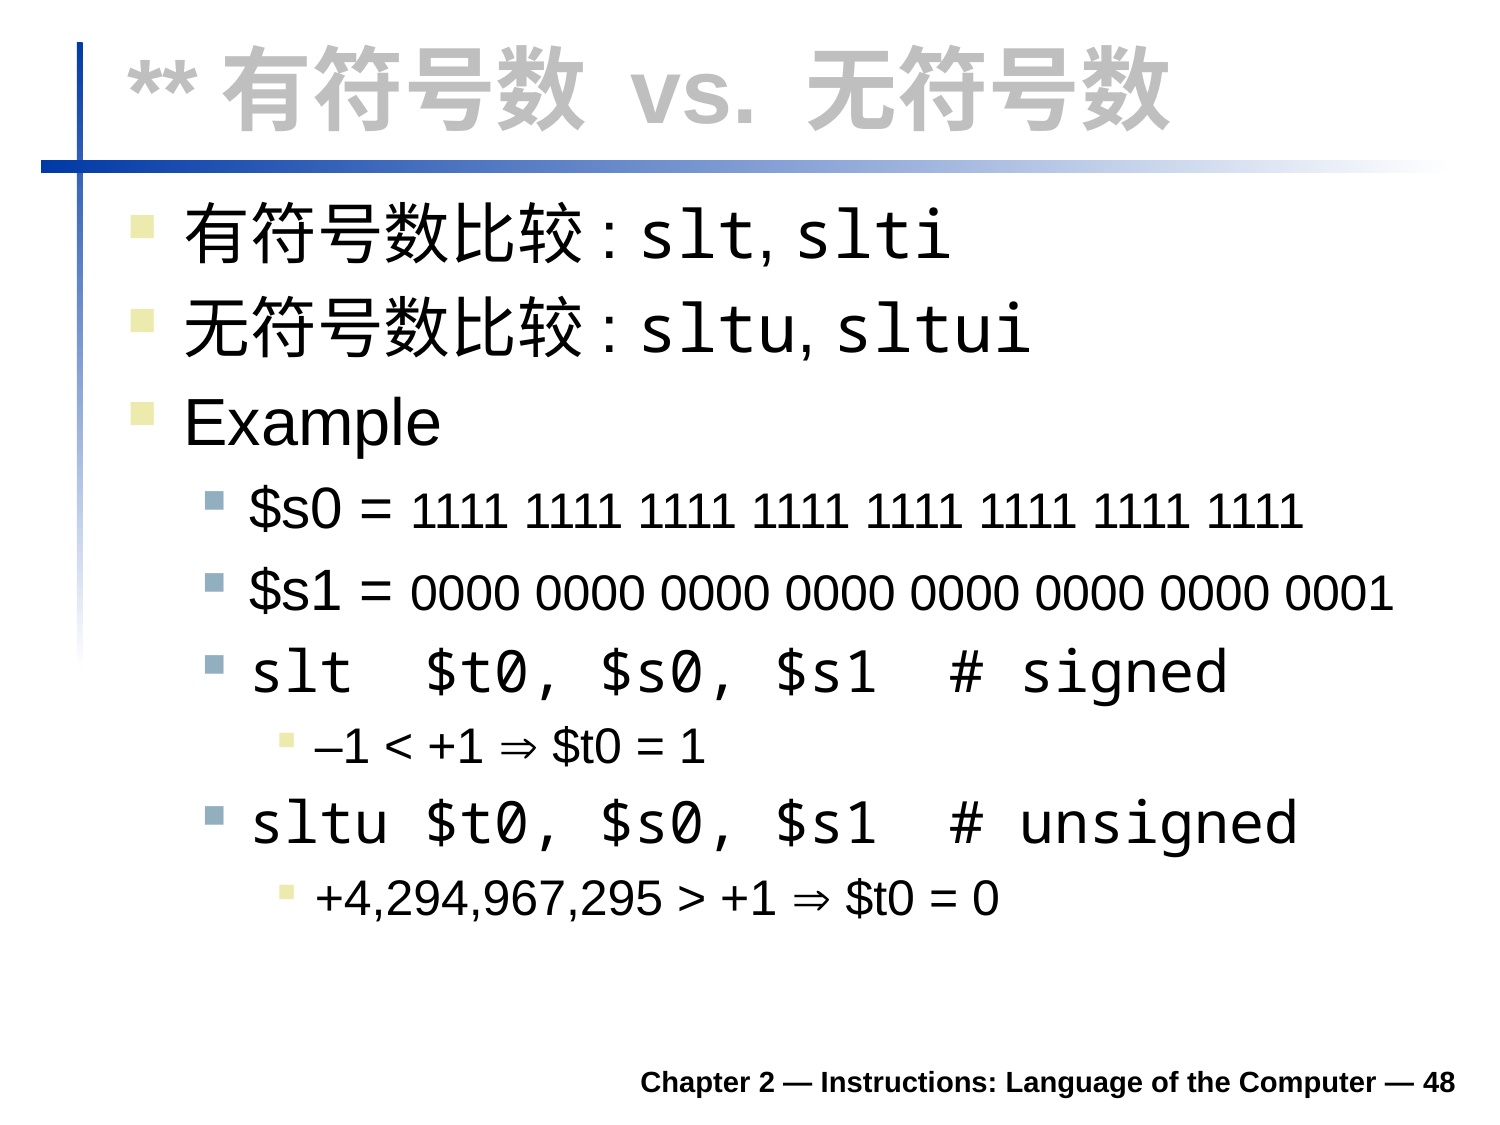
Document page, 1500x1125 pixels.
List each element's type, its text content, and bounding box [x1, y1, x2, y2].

footer Chapter 2 — Instructions: Language of the Computer — 48 [277, 1046, 1471, 1106]
title **有符号数 vs. 无符号数 [111, 0, 1468, 150]
list 有符号数比较: slt, slti 无符号数比较: sltu, sltui Example $s0 = 1111 1111 1111 1111 1111 1111 1111 1111 $s1 = 0000 0000 0000 0000 0000 0000 0000 0001 slt $t0, $s0, $s1 # signed –1 < +1  $t0 = 1 sltu $t0, $s0, $s1 # unsigned +4,294,967,295 > +1  $t0 = 0 [111, 184, 1470, 1024]
